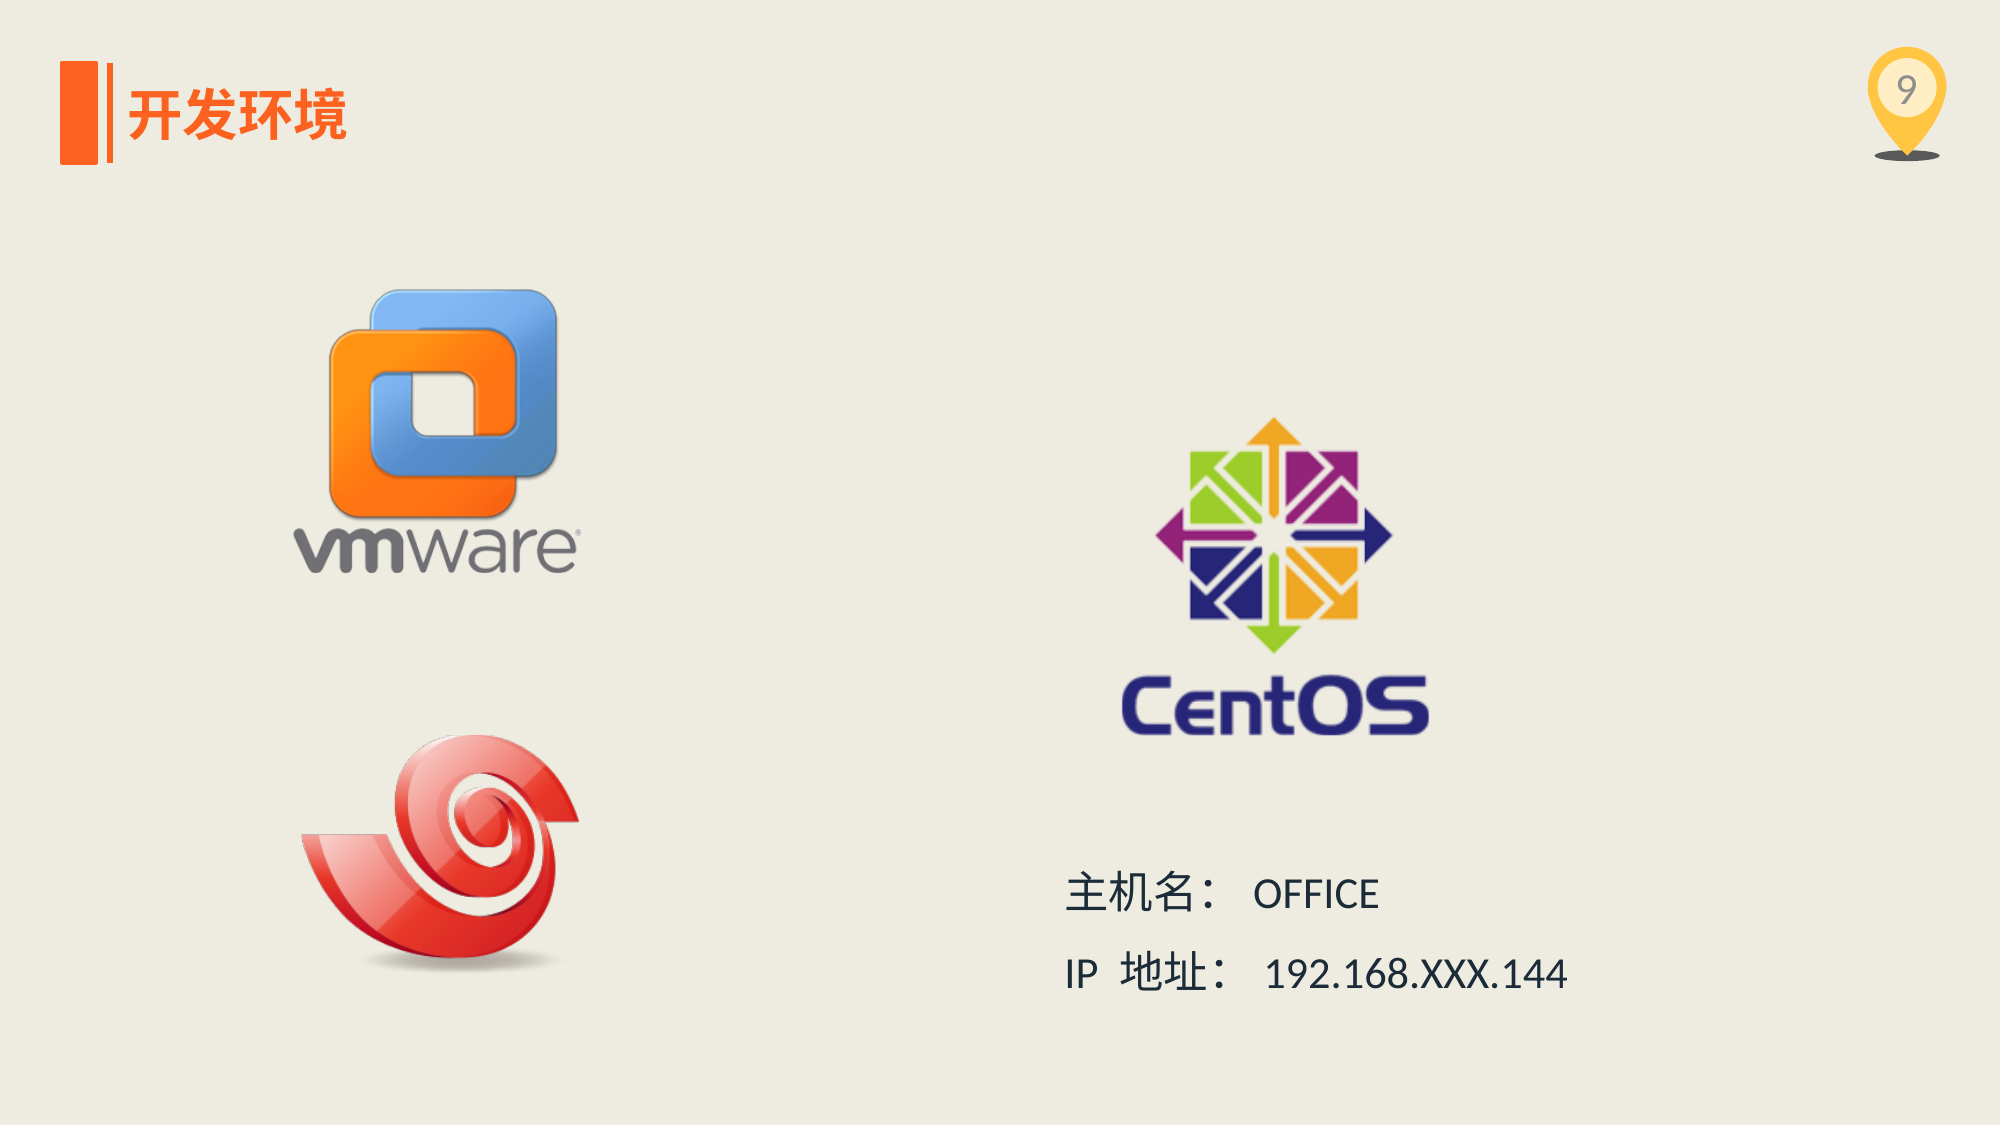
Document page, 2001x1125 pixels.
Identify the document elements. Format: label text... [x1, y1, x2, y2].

picture [290, 281, 587, 578]
picture [287, 704, 591, 1007]
slide_number 9 [1673, 57, 2000, 118]
text_box 开发环境 [115, 72, 577, 154]
text_box 主机名：OFFICE IP 地址：192.168.XXX.144 [1049, 830, 1792, 1005]
text_box [60, 61, 98, 165]
picture [999, 382, 1568, 773]
